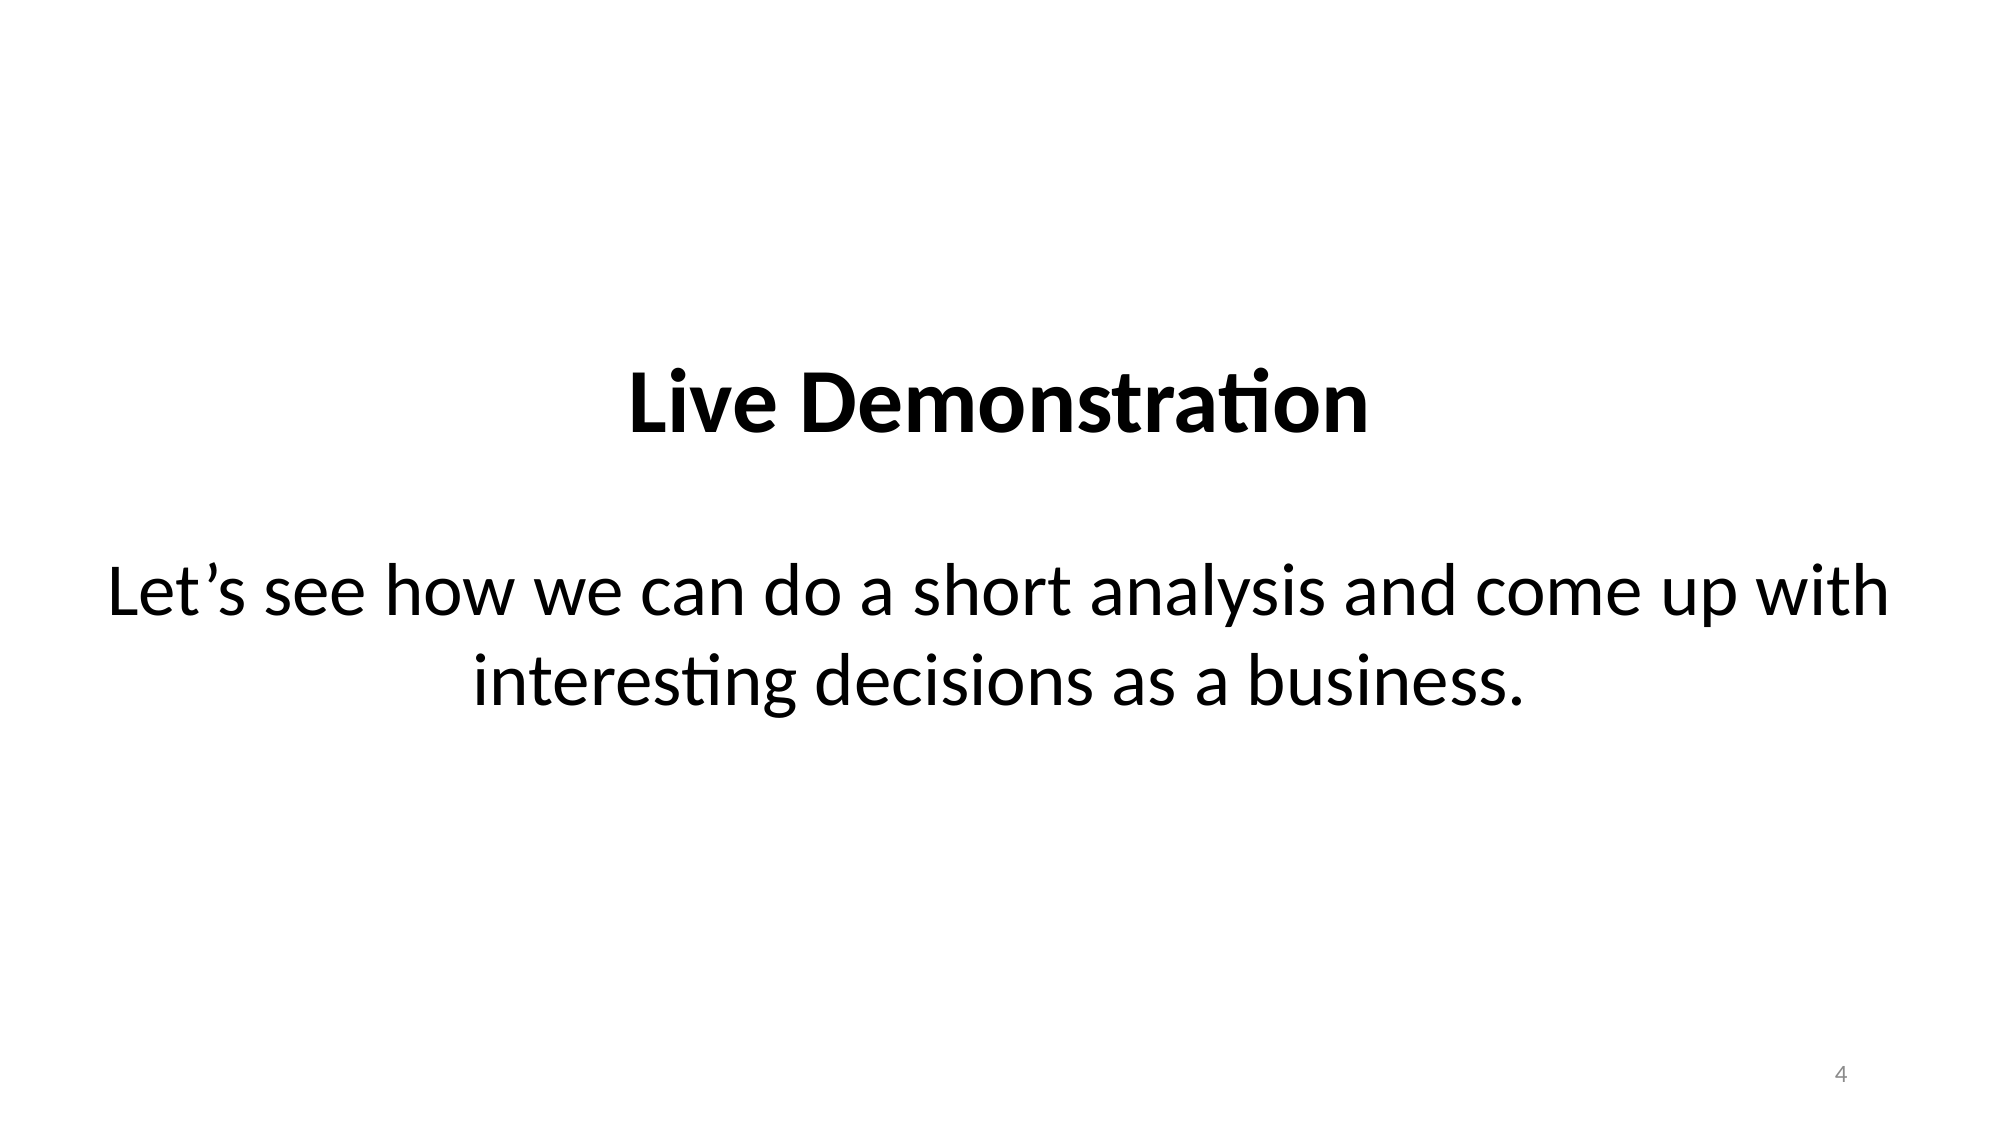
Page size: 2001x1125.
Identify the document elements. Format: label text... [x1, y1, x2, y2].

text_box Live Demonstration Let’s see how we can do a short analysis and come up with interesting decisions as a business. [0, 333, 2000, 728]
slide_number 4 [1412, 1042, 1863, 1103]
